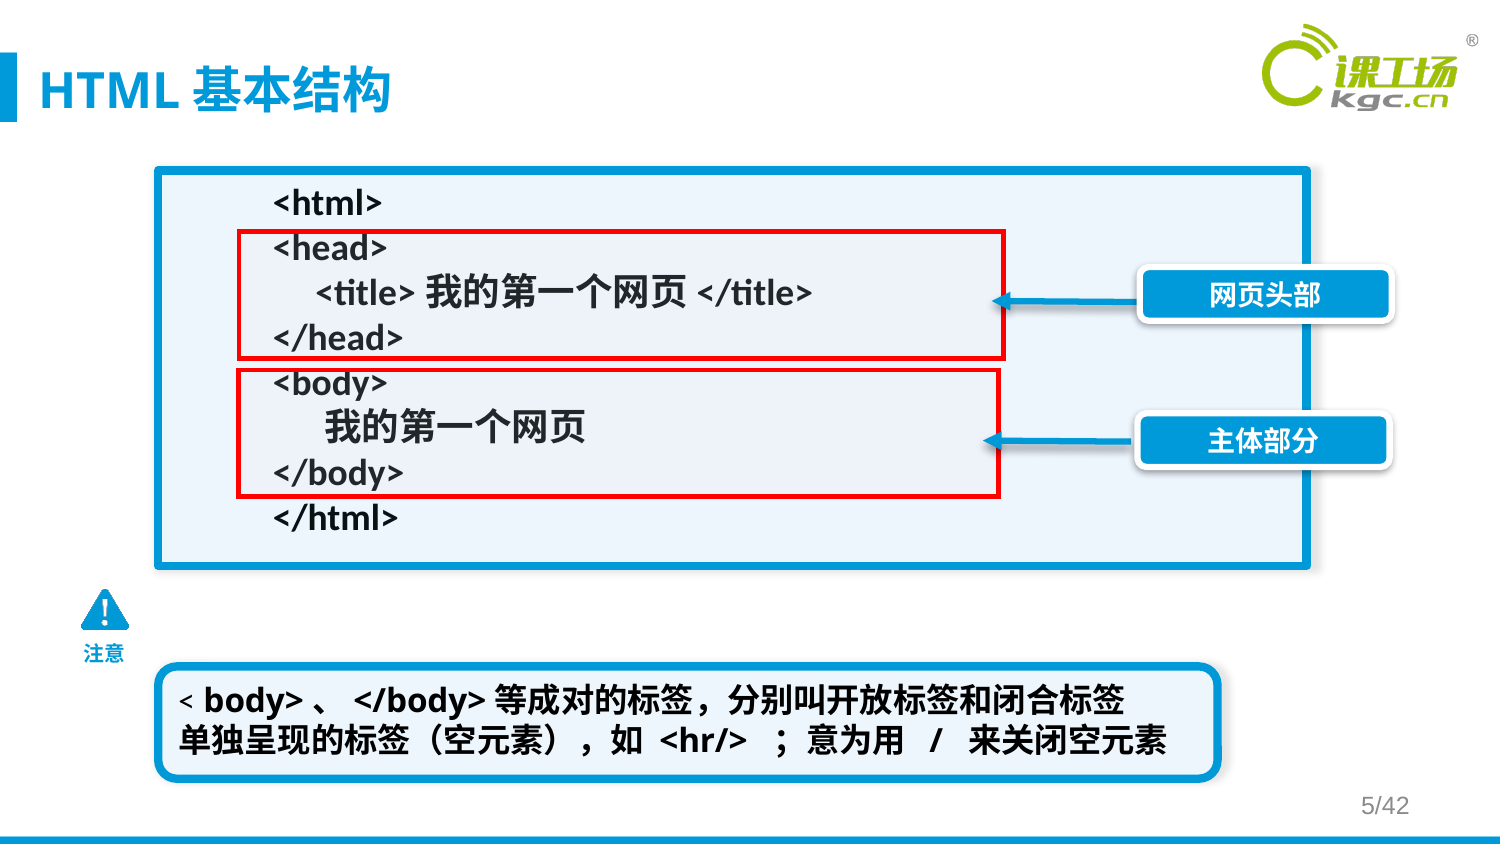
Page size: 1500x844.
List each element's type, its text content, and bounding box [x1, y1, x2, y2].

title HTML基本结构 [37, 33, 1390, 151]
text_box 主体部分 [1134, 410, 1393, 471]
text_box [991, 291, 1131, 311]
text_box [982, 431, 1129, 451]
text_box [238, 231, 1004, 359]
text_box <html> <head> <title>我的第一个网页</title> </head> <body> 我的第一个网页 </body> </html> [158, 170, 1307, 566]
text_box 网页头部 [1136, 263, 1396, 324]
text_box [238, 369, 999, 497]
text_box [68, 588, 141, 675]
picture [0, 0, 1500, 836]
text_box < body>、</body>等成对的标签，分别叫开放标签和闭合标签 单独呈现的标签（空元素），如 <hr/> ；意为用 / 来关闭空元素 [158, 666, 1218, 779]
slide_number 5/42 [1074, 782, 1425, 828]
